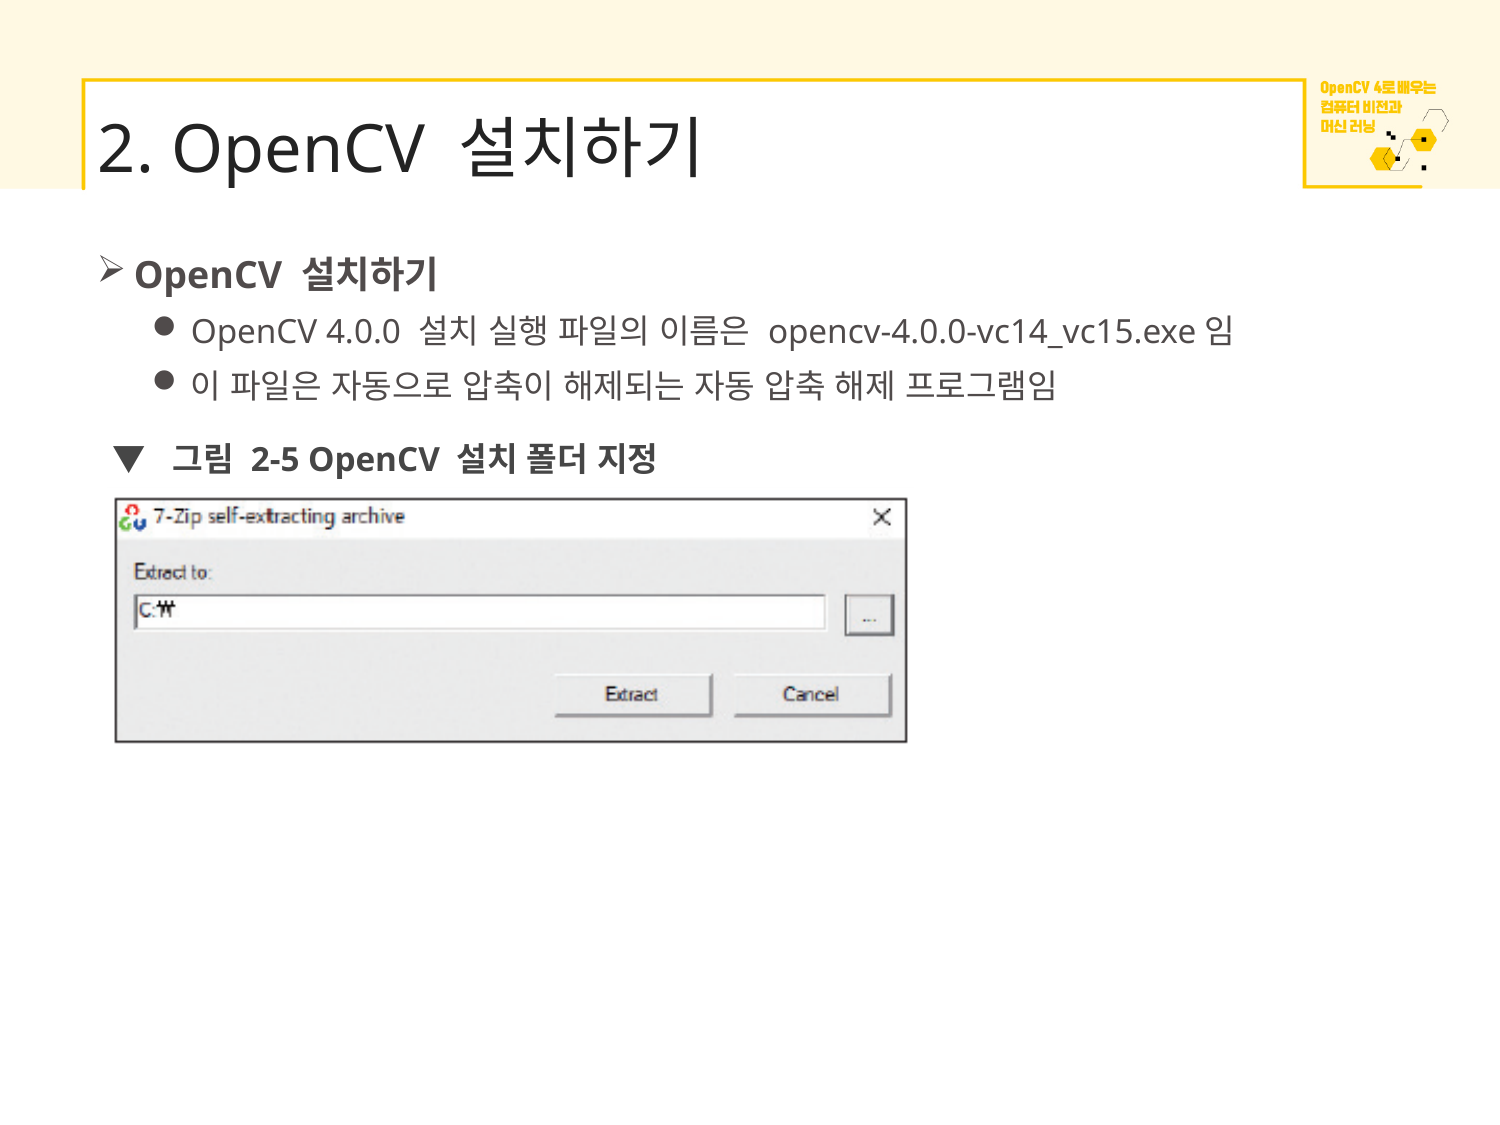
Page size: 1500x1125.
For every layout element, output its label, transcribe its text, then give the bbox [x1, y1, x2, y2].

title 2. OpenCV 설치하기 [82, 61, 1413, 193]
text_box ▼ 그림 2-5 OpenCV 설치 폴더 지정 [97, 430, 1424, 496]
list OpenCV 설치하기 OpenCV 4.0.0 설치 실행 파일의 이름은 opencv-4.0.0-vc14_vc15.exe임 이 파일은 자동으로 압축이 해제되는 자동 압축 해제 프로그램임 [81, 239, 1412, 1054]
picture [0, 0, 1500, 1125]
